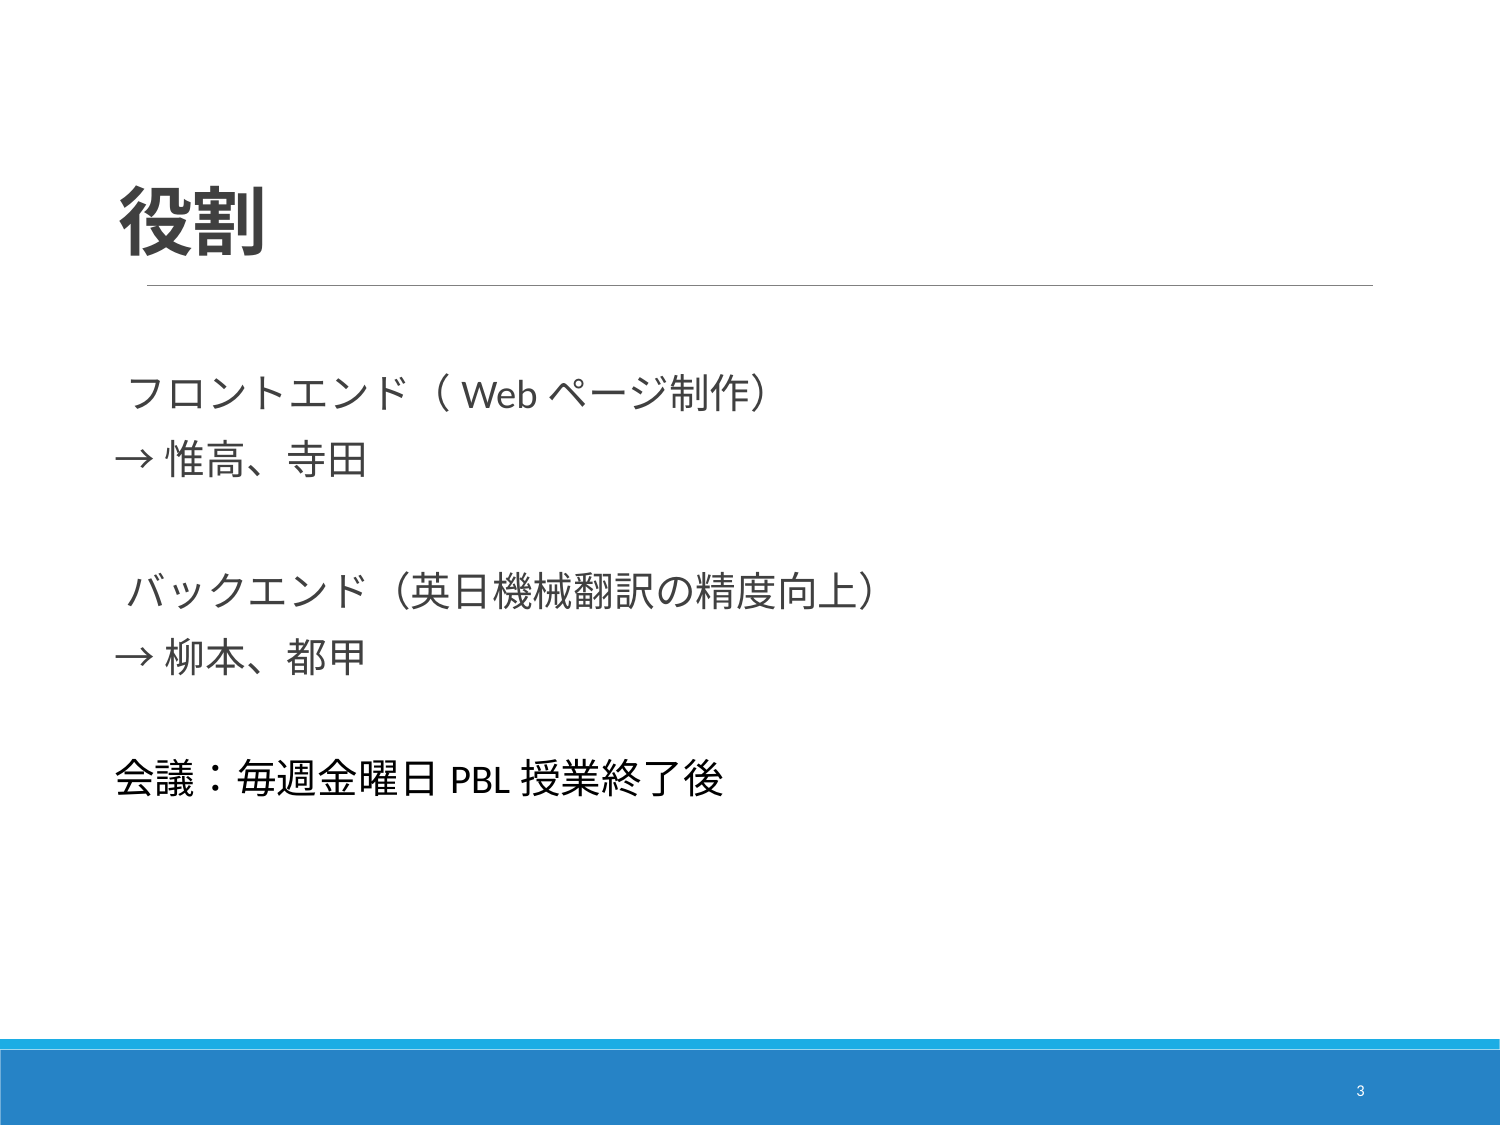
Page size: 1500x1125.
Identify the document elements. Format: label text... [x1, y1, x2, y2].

list フロントエンド（Webページ制作） →惟高、寺田 バックエンド（英日機械翻訳の精度向上） →柳本、都甲 [103, 368, 1397, 904]
title 役割 [103, 109, 1397, 273]
slide_number 2 [1218, 1059, 1380, 1120]
text_box 会議：毎週金曜日PBL授業終了後 [102, 747, 846, 808]
